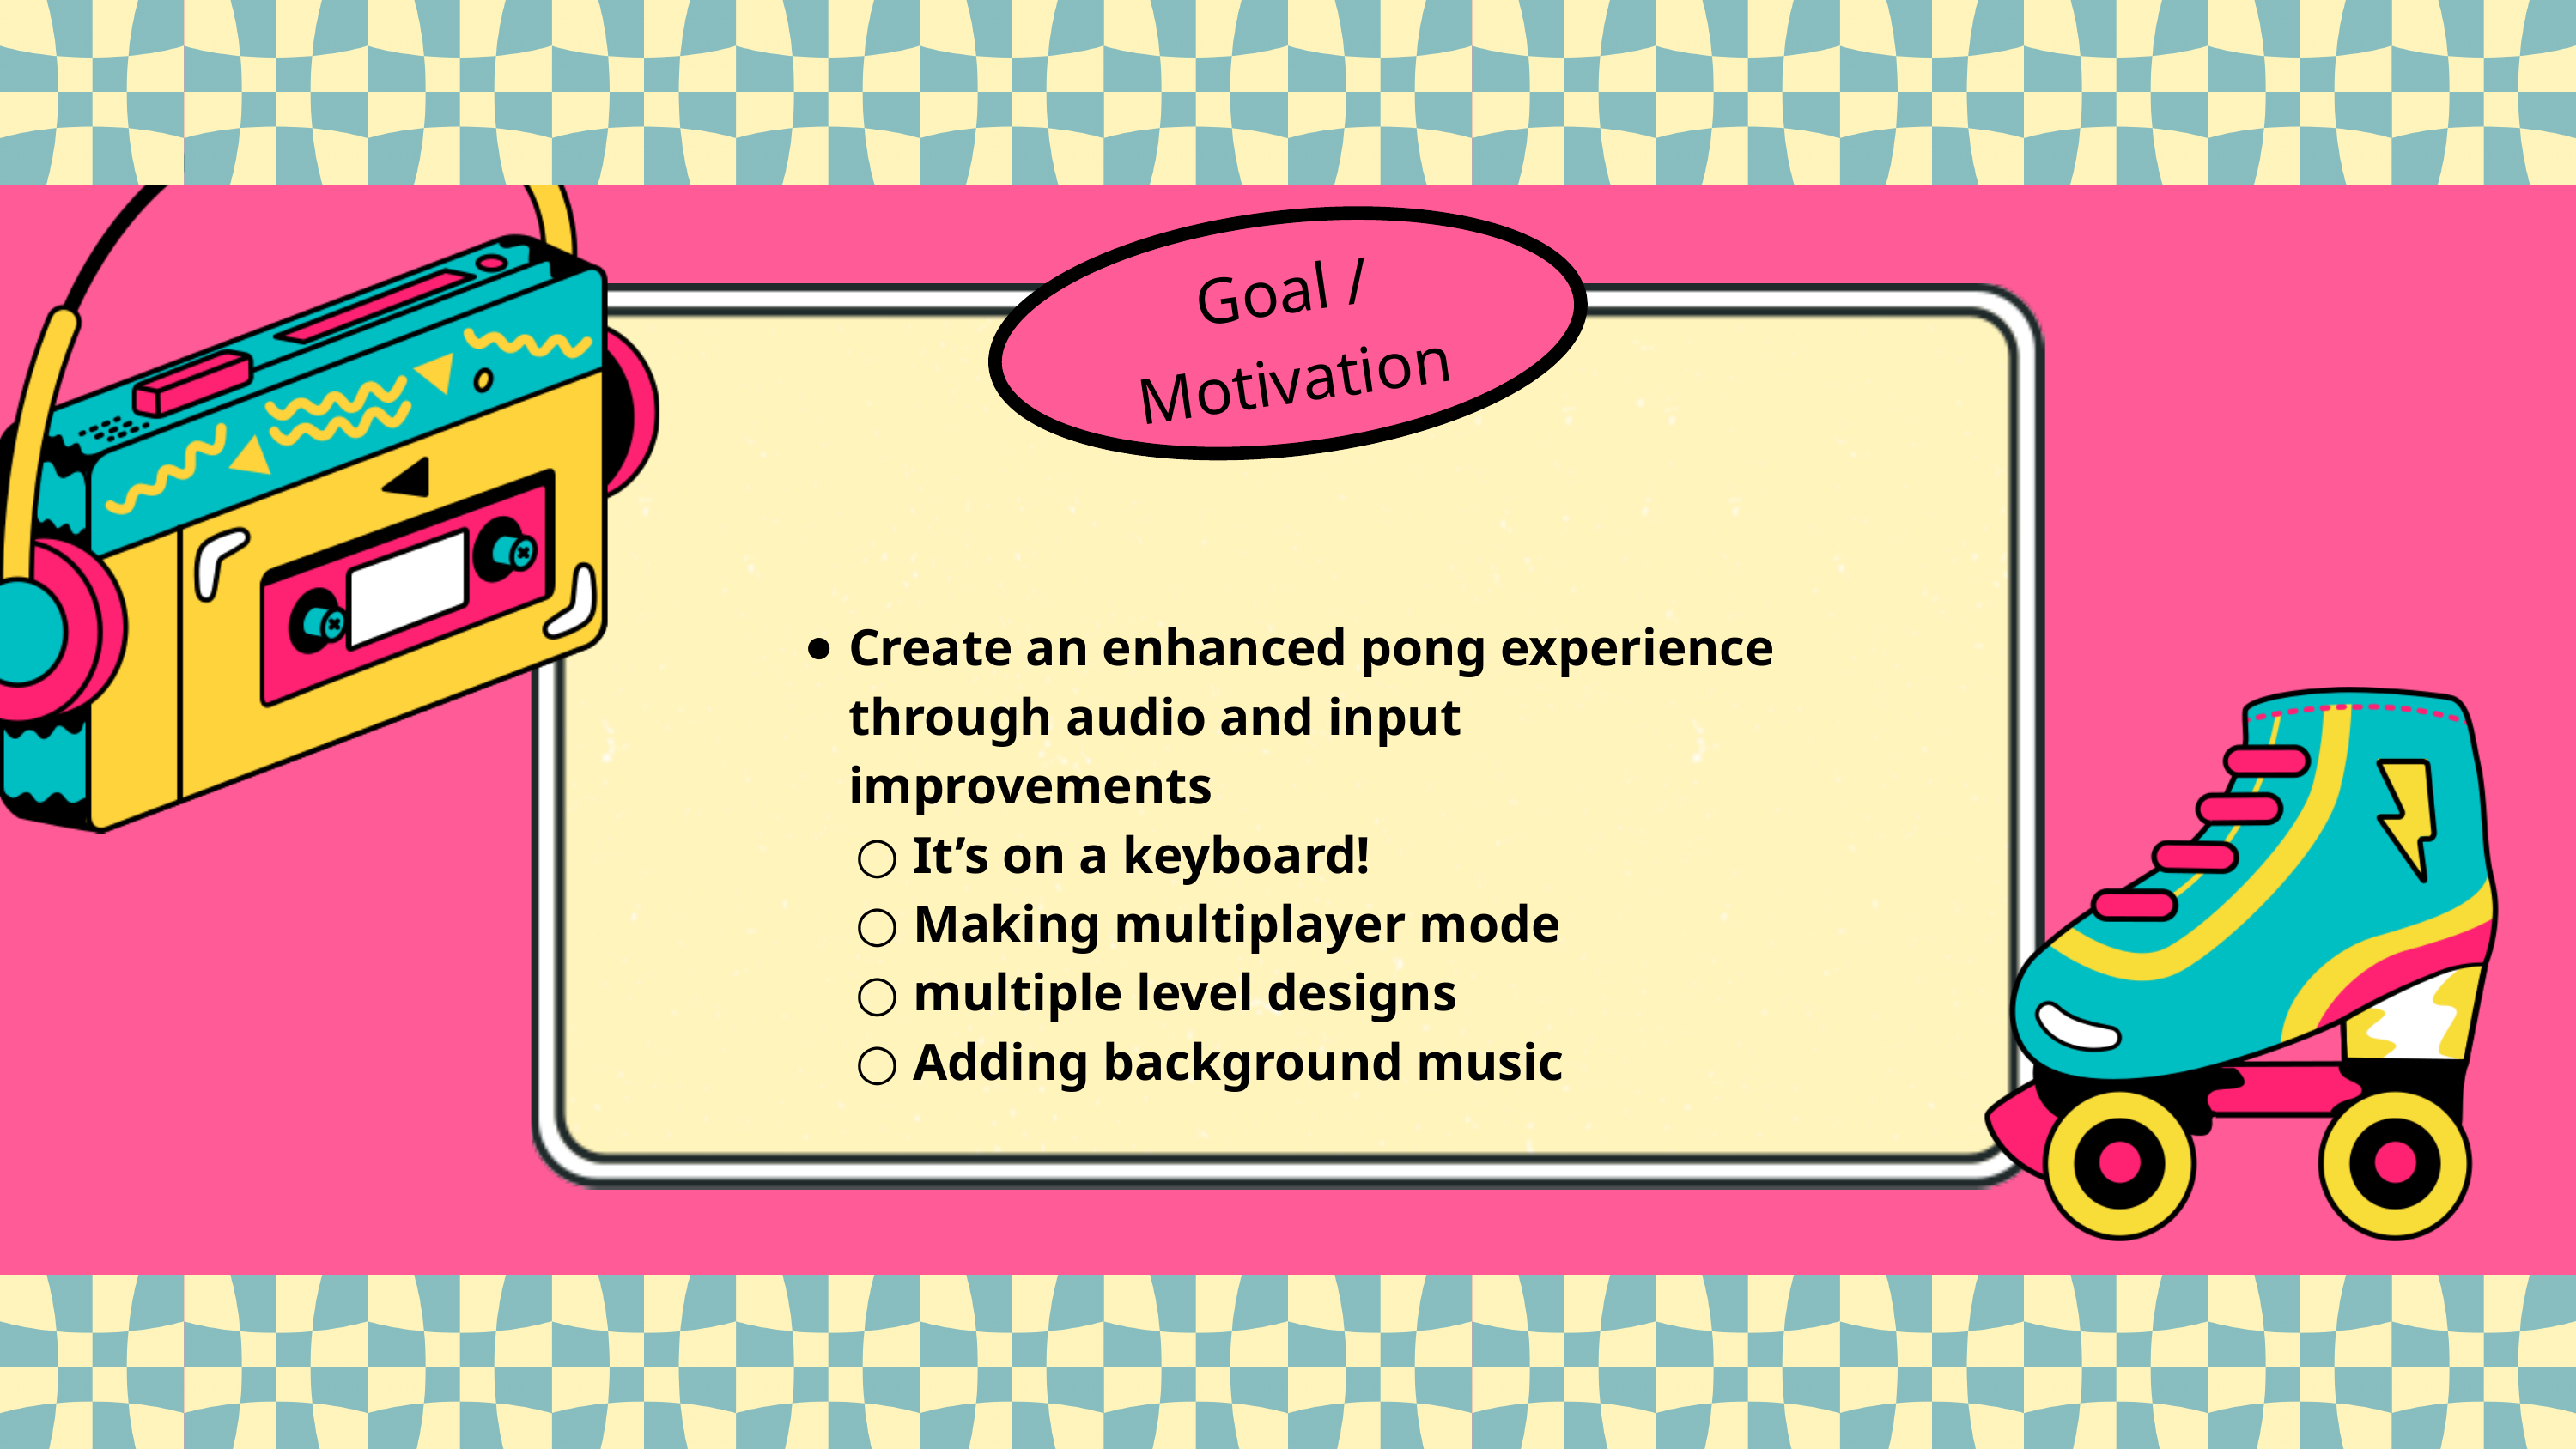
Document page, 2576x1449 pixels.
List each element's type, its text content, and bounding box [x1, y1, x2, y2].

text_box [0, 194, 660, 834]
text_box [912, 194, 1661, 483]
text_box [0, 0, 2576, 185]
text_box [1983, 687, 2500, 1241]
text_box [0, 1275, 2576, 1449]
text_box Create an enhanced pong experience through audio and input improvements It’s on a keyboard! Making multiplayer mode multiple level designs Adding background music [784, 607, 1793, 1090]
text_box [531, 283, 2045, 1190]
